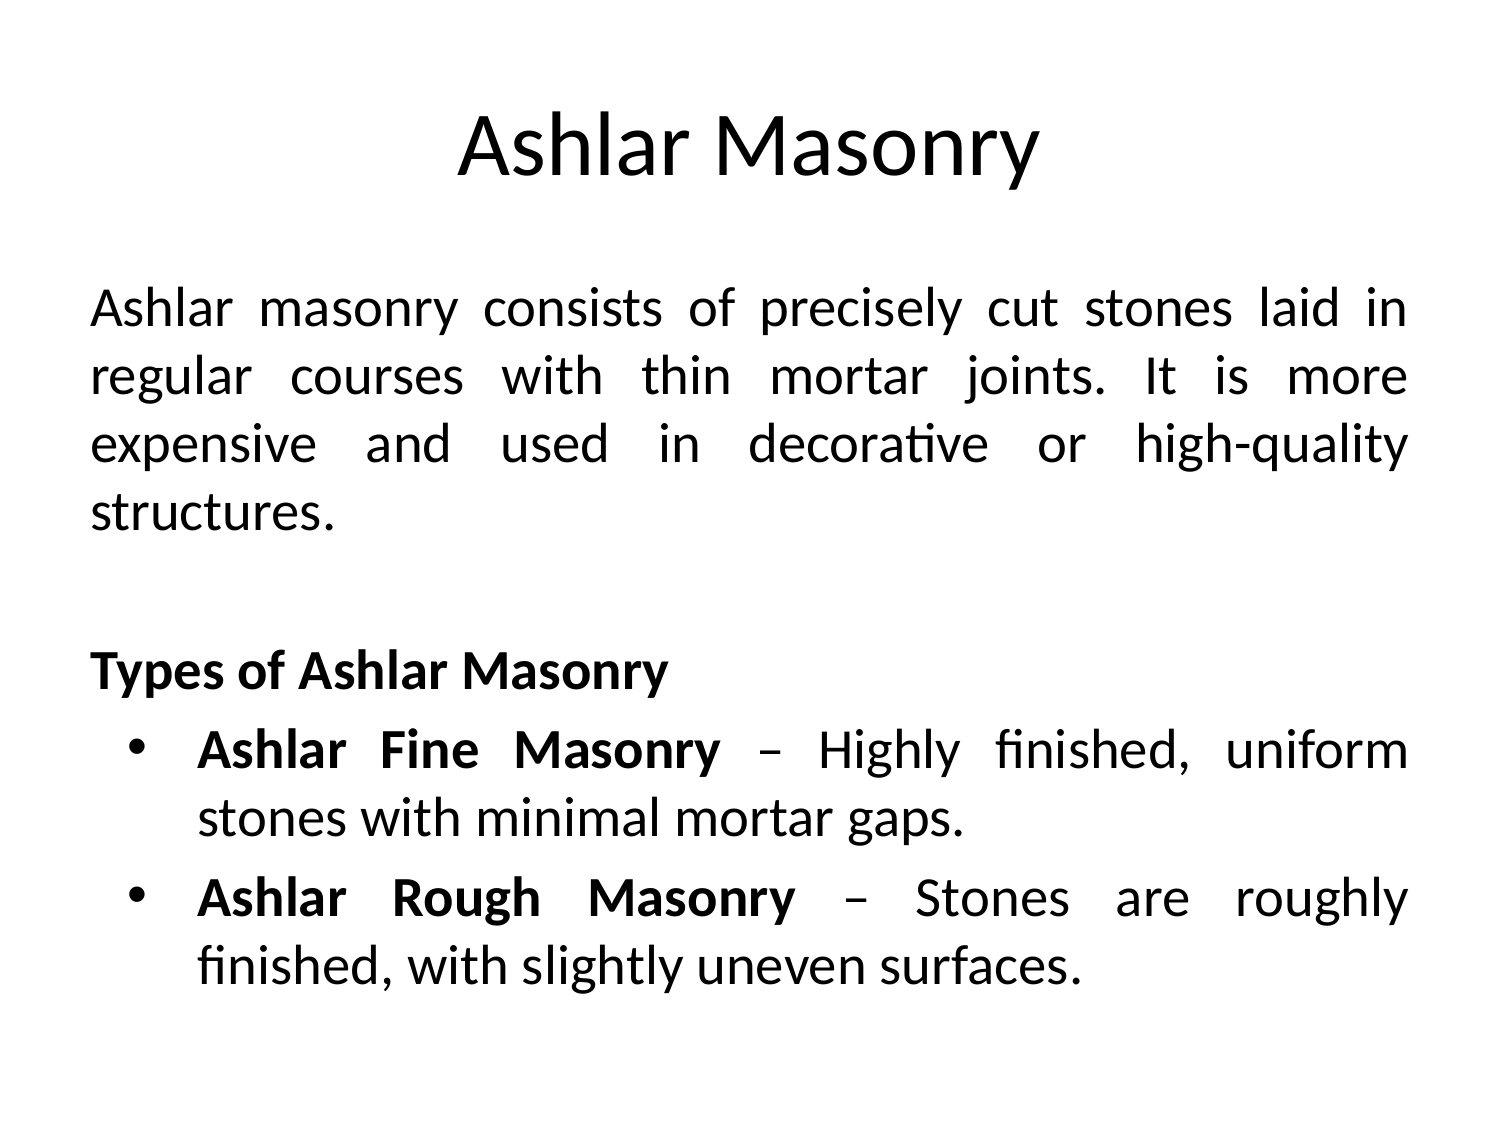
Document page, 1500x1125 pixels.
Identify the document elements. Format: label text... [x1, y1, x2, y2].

title Ashlar Masonry [75, 45, 1425, 233]
list Ashlar masonry consists of precisely cut stones laid in regular courses with thin mortar joints. It is more expensive and used in decorative or high-quality structures. Types of Ashlar Masonry Ashlar Fine Masonry – Highly finished, uniform stones with minimal mortar gaps. Ashlar Rough Masonry – Stones are roughly finished, with slightly uneven surfaces. [75, 262, 1425, 1005]
